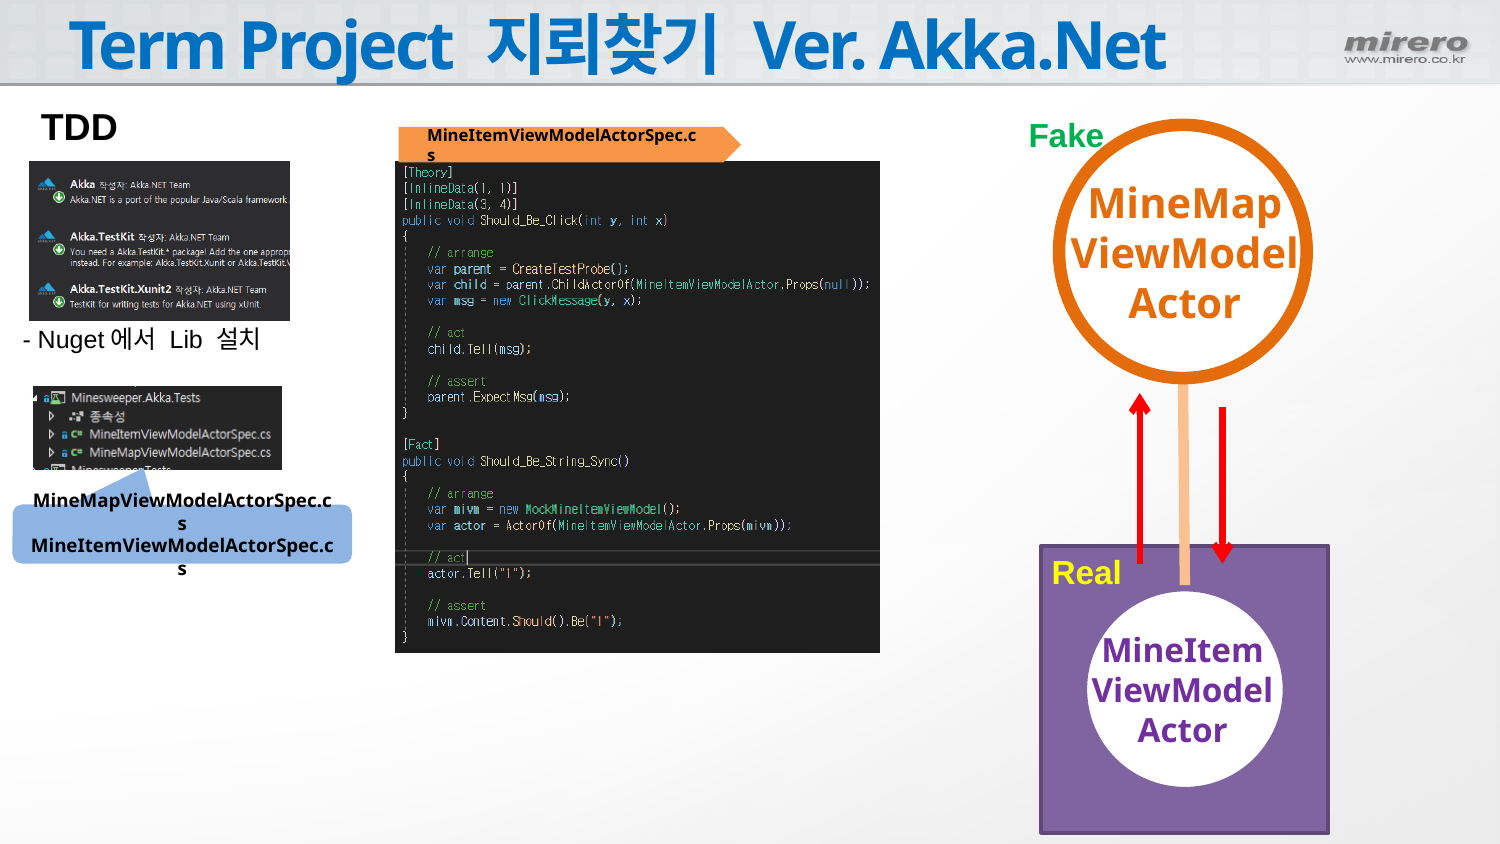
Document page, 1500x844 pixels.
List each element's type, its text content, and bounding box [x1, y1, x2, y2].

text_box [1072, 584, 1293, 794]
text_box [1050, 124, 1320, 379]
picture [0, 0, 1500, 844]
text_box [1039, 544, 1330, 835]
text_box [1182, 388, 1186, 586]
text_box MineMapViewModelActorSpec.cs MineItemViewModelActorSpec.cs [10, 478, 355, 566]
text_box - Nuget에서 Lib 설치 [7, 316, 278, 362]
text_box Real [1036, 543, 1137, 599]
text_box TDD [25, 73, 231, 156]
text_box Fake [1013, 106, 1119, 162]
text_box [395, 126, 881, 653]
title Term Project 지뢰찾기 Ver. Akka.Net [53, 0, 1404, 86]
